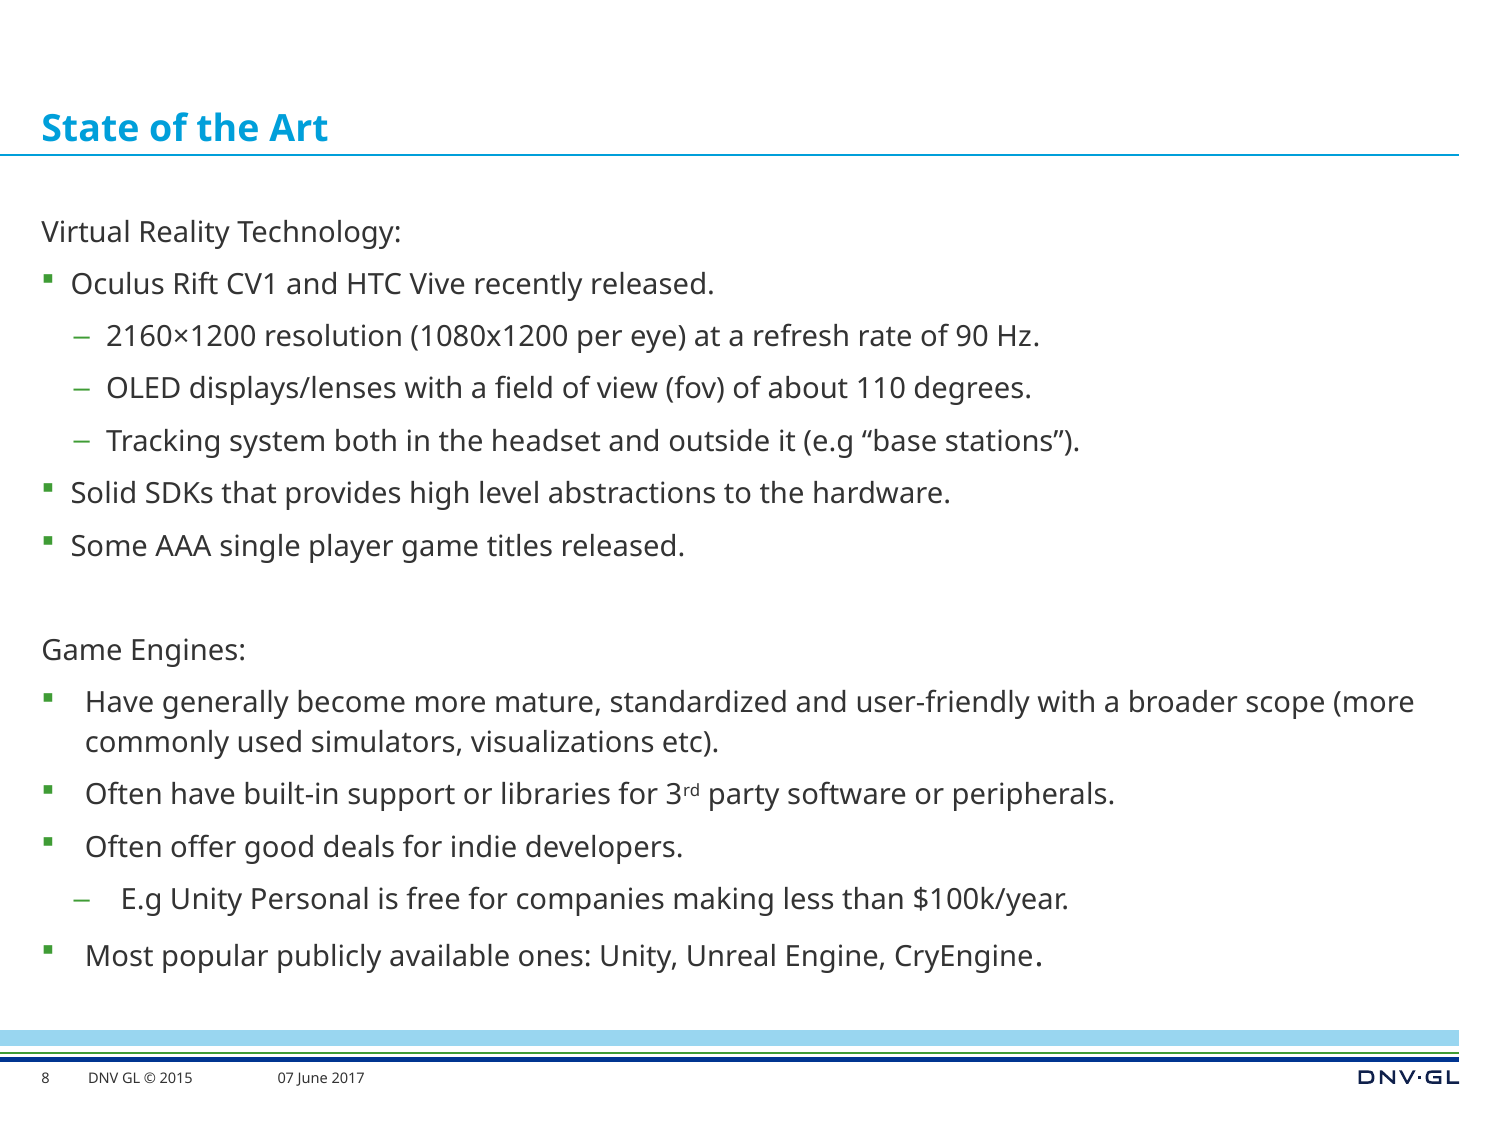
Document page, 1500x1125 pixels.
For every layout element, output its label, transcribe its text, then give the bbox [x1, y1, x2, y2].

slide_number 8 [41, 1069, 81, 1099]
list Virtual Reality Technology: Oculus Rift CV1 and HTC Vive recently released. 2160×1200 resolution (1080x1200 per eye) at a refresh rate of 90 Hz. OLED displays/lenses with a field of view (fov) of about 110 degrees. Tracking system both in the headset and outside it (e.g “base stations”). Solid SDKs that provides high level abstractions to the hardware. Some AAA single player game titles released. Game Engines: Have generally become more mature, standardized and user-friendly with a broader scope (more commonly used simulators, visualizations etc). Often have built-in support or libraries for 3rd party software or peripherals. Often offer good deals for indie developers. E.g Unity Personal is free for companies making less than $100k/year. Most popular publicly available ones: Unity, Unreal Engine, CryEngine. [41, 208, 1459, 983]
title State of the Art [41, 39, 1459, 150]
